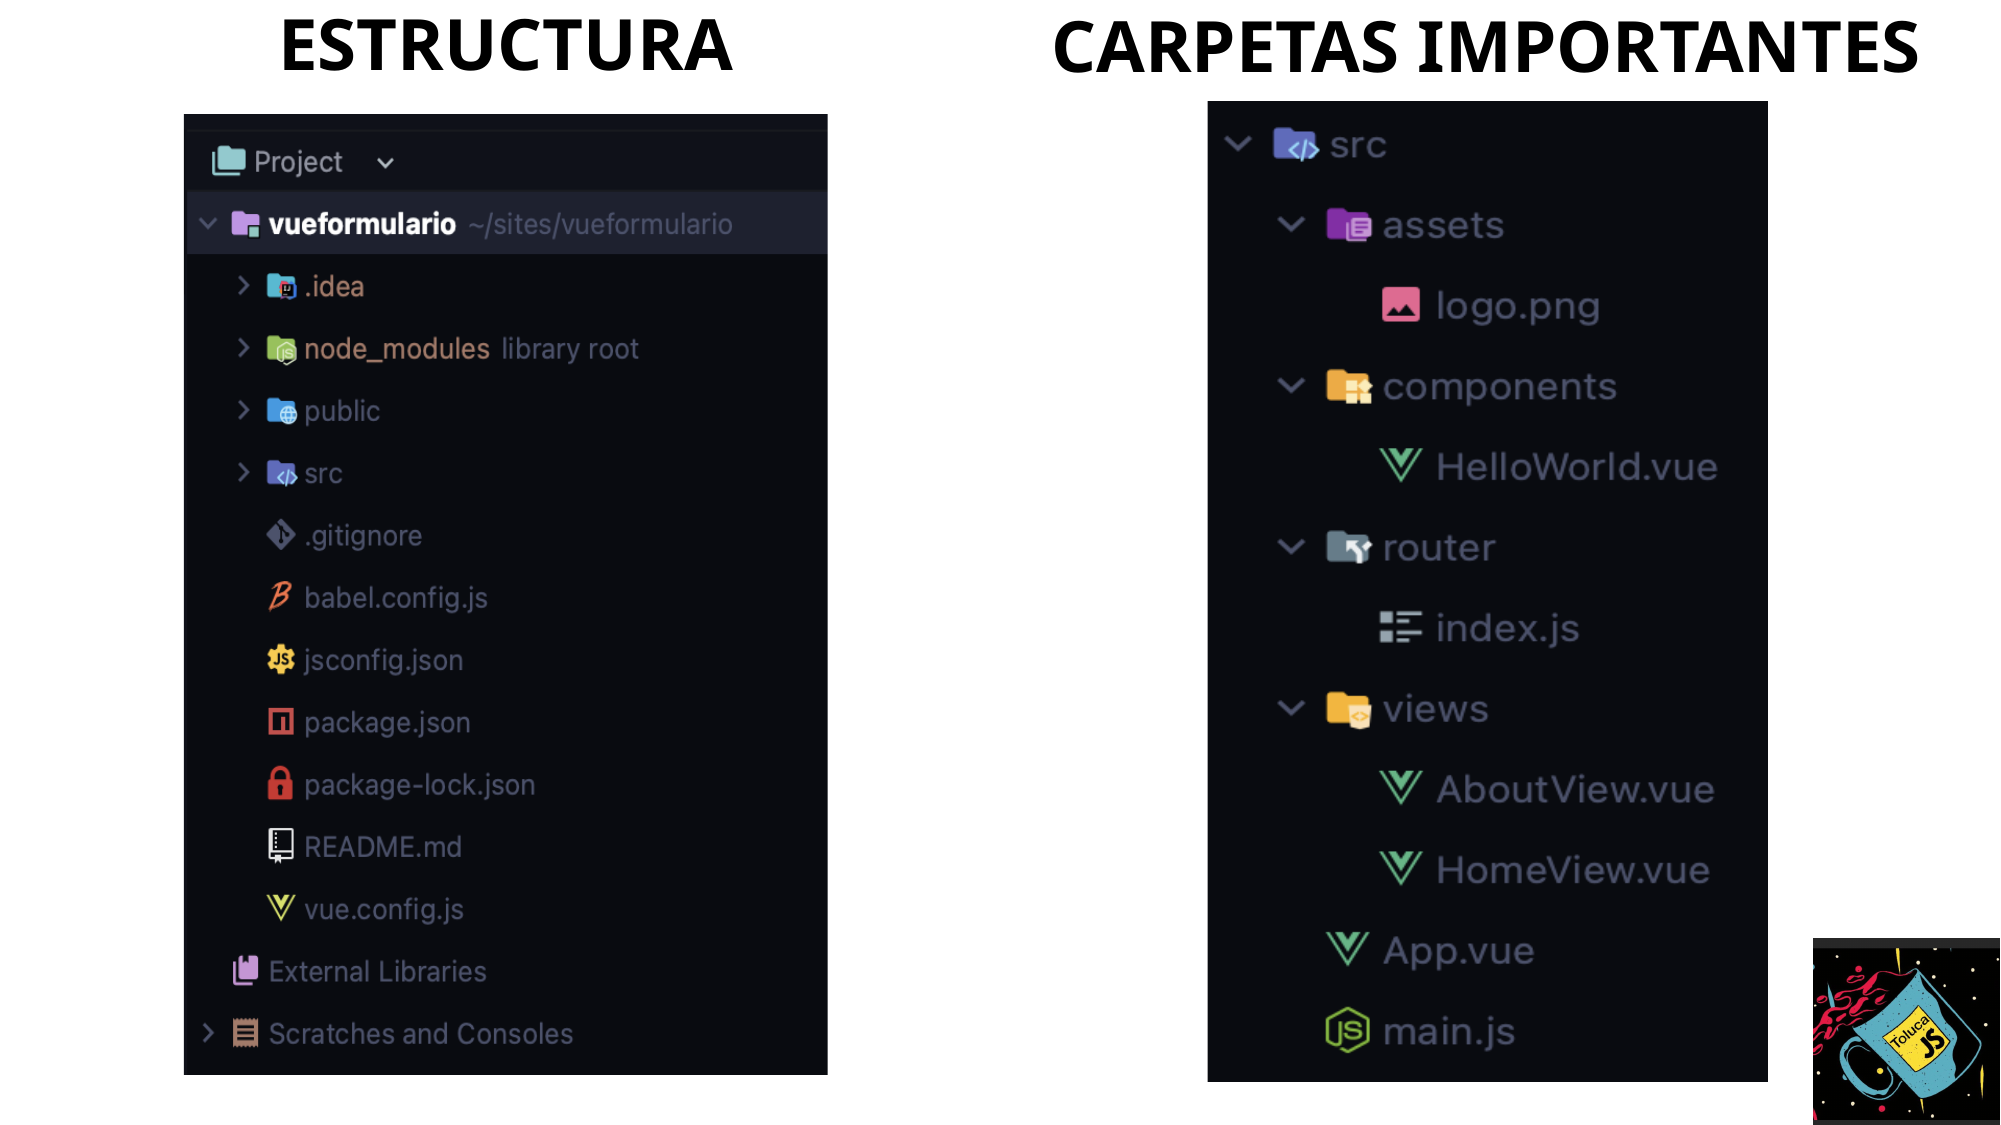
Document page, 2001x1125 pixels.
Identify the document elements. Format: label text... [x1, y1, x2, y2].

picture [1813, 938, 2000, 1125]
picture [183, 114, 828, 1075]
text_box ESTRUCTURA [26, 0, 986, 85]
picture [1207, 101, 1768, 1082]
text_box CARPETAS IMPORTANTES [999, 1, 1974, 87]
